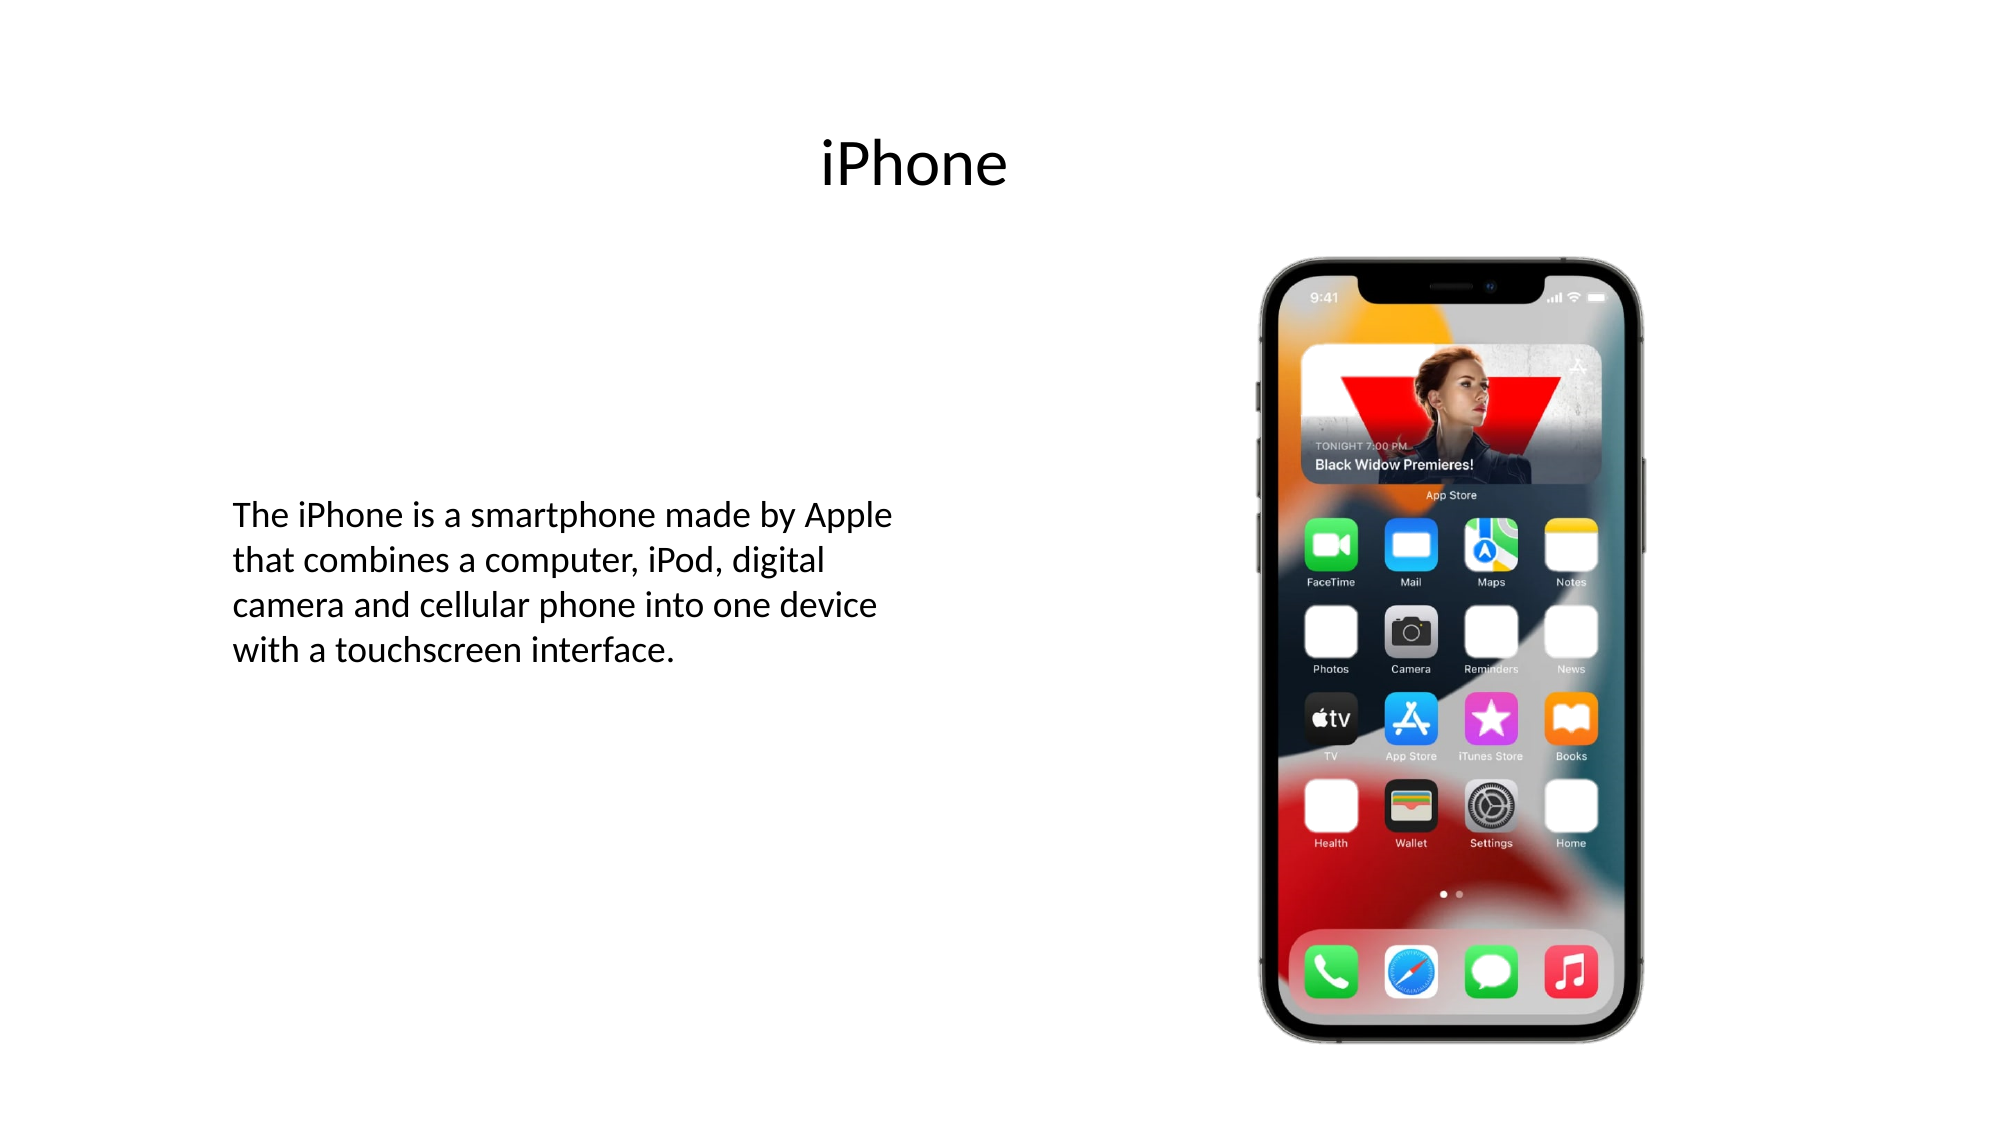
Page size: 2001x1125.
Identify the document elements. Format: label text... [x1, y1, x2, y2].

text_box iPhone [806, 111, 1489, 207]
picture [1102, 207, 1800, 1094]
text_box The iPhone is a smartphone made by Apple that combines a computer, iPod, digital camera and cellular phone into one device with a touchscreen interface. [217, 482, 916, 678]
